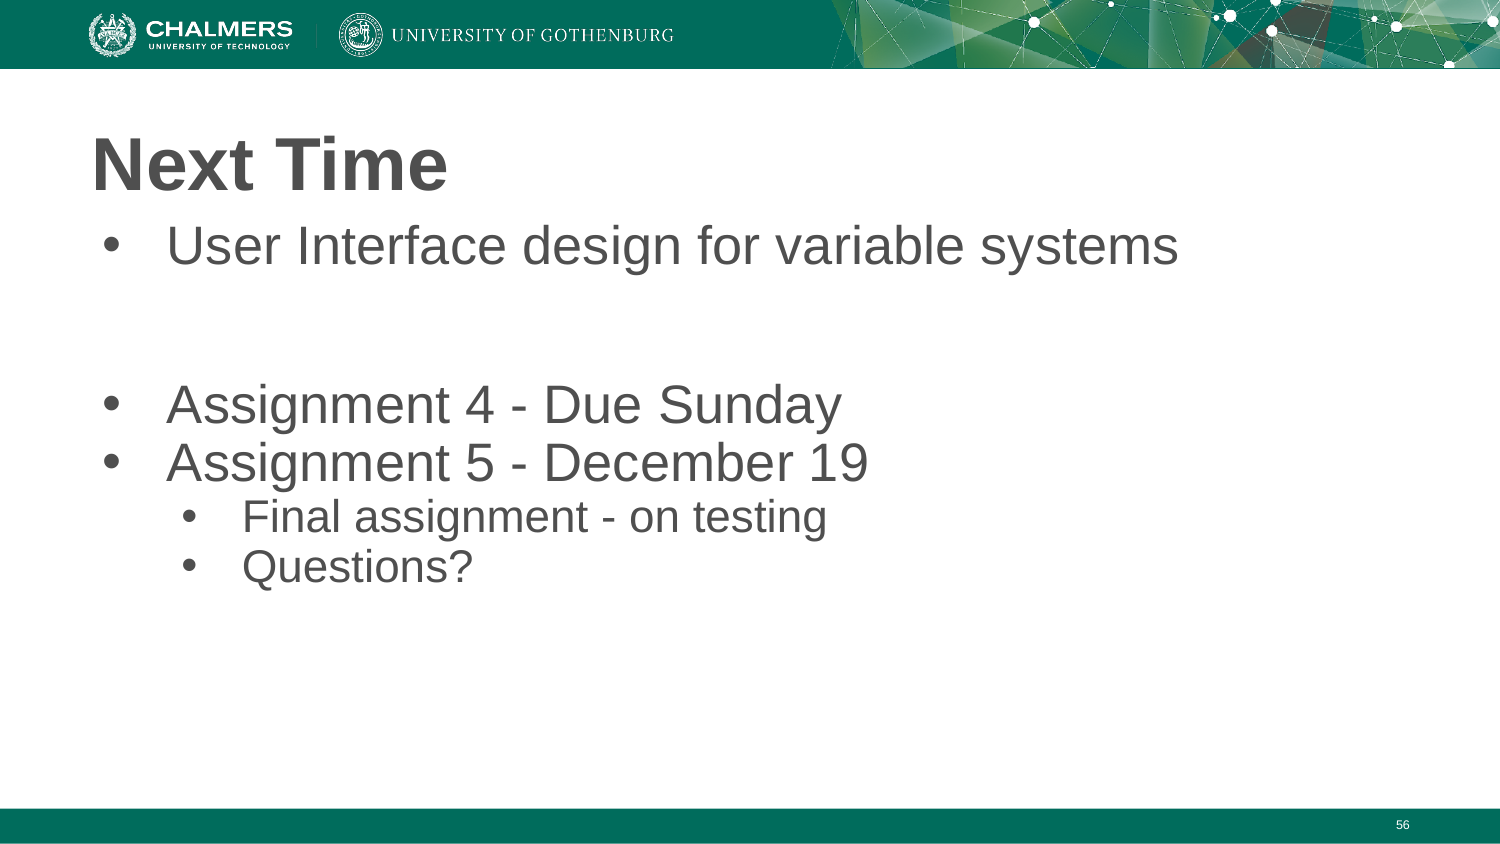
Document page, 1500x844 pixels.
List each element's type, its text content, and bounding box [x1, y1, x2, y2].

slide_number ‹#› [1074, 809, 1425, 844]
picture [64, 0, 696, 85]
title Next Time [76, 100, 1425, 210]
list User Interface design for variable systems Assignment 4 - Due Sunday Assignment 5 - December 19 Final assignment - on testing Questions? [76, 210, 1425, 782]
picture [759, 0, 1500, 68]
